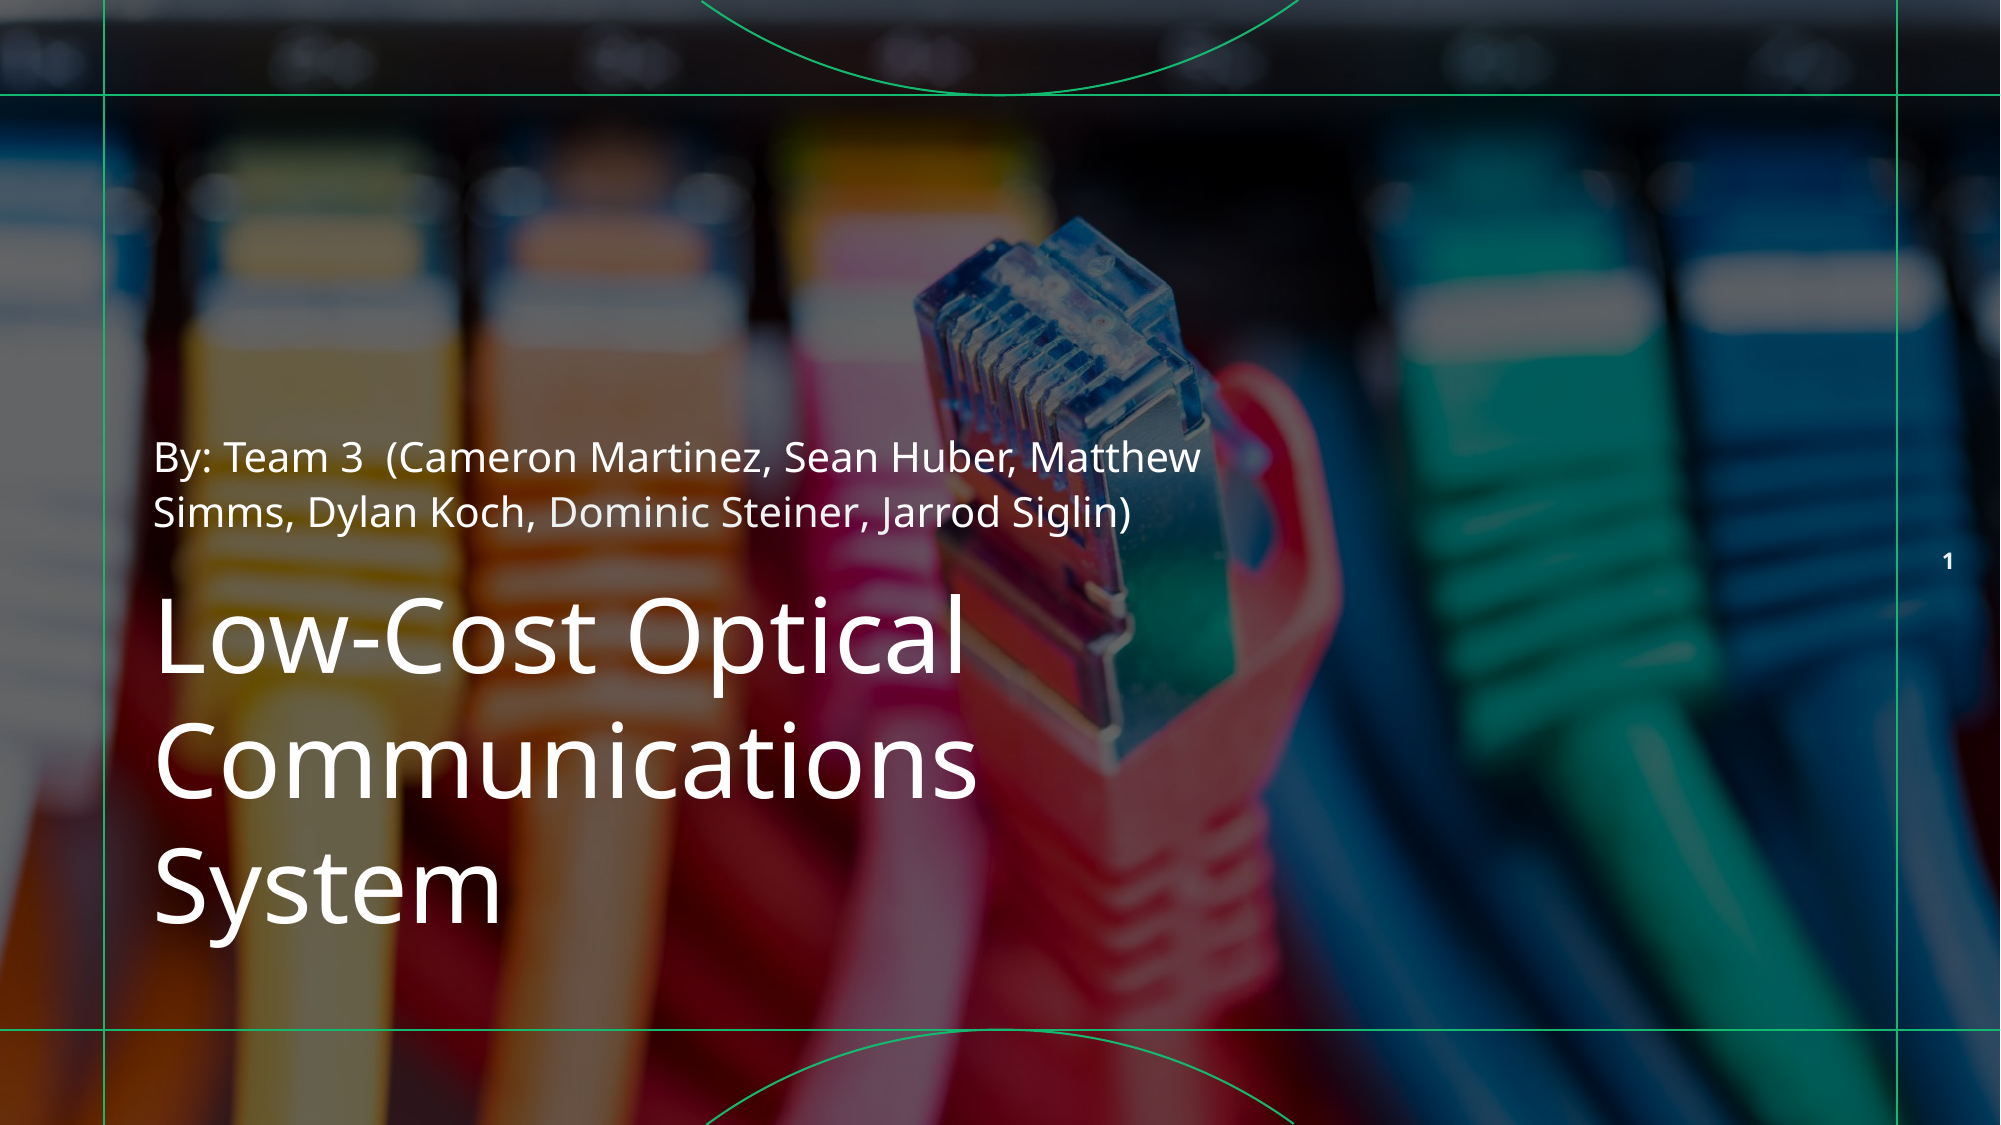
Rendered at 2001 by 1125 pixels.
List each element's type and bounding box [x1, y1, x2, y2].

text_box [0, 0, 2000, 1125]
